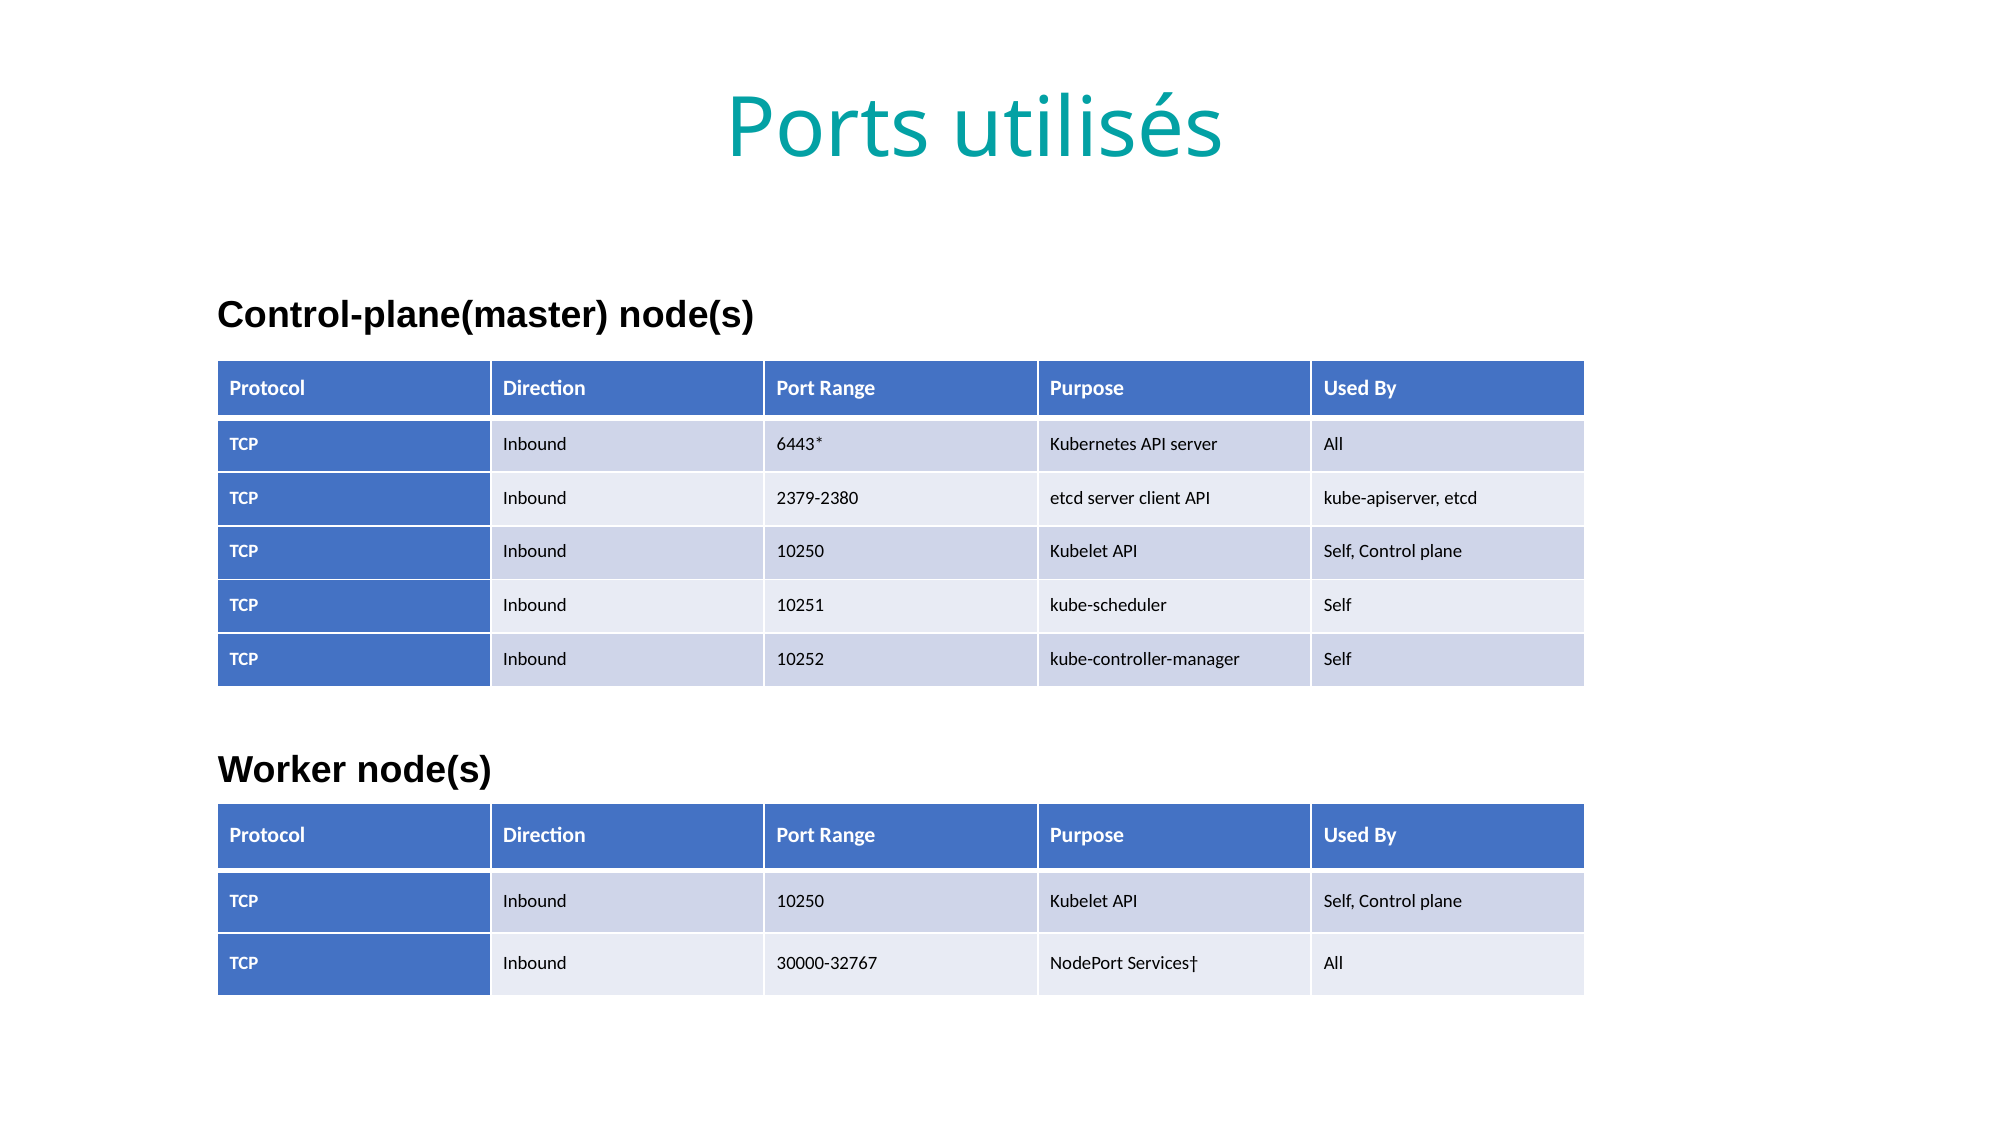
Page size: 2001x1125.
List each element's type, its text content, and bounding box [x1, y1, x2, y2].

table_cell Inbound [492, 580, 763, 632]
text_box Control-plane(master) node(s) [217, 289, 940, 359]
table_cell TCP [218, 873, 490, 932]
table_header Port Range [765, 361, 1037, 415]
table_cell Kubelet API [1039, 873, 1310, 932]
table_cell All [1312, 421, 1584, 471]
table_cell Kubernetes API server [1039, 421, 1310, 471]
table_header Used By [1312, 361, 1584, 415]
table_cell Inbound [492, 421, 763, 471]
table_cell Inbound [492, 527, 763, 579]
table_header Used By [1312, 804, 1584, 868]
table_cell TCP [218, 634, 490, 686]
table_cell kube-scheduler [1039, 580, 1310, 632]
table_cell 10250 [765, 527, 1037, 579]
table_cell Self, Control plane [1312, 873, 1584, 932]
table_cell TCP [218, 421, 490, 471]
table_cell TCP [218, 580, 490, 632]
table_header Direction [492, 361, 763, 415]
text_box Ports utilisés [114, 65, 1836, 181]
table_header Purpose [1039, 804, 1310, 868]
table_cell 10250 [765, 873, 1037, 932]
table_cell Kubelet API [1039, 527, 1310, 579]
table_cell Self, Control plane [1312, 527, 1584, 579]
table_header Protocol [218, 361, 490, 415]
table_header Port Range [765, 804, 1037, 868]
table_cell NodePort Services† [1039, 934, 1310, 995]
table_cell Self [1312, 634, 1584, 686]
table_cell All [1312, 934, 1584, 995]
table_cell 10251 [765, 580, 1037, 632]
table_cell 10252 [765, 634, 1037, 686]
text_box Worker node(s) [203, 738, 508, 798]
table_cell TCP [218, 934, 490, 995]
table_cell Inbound [492, 473, 763, 525]
table_cell 6443* [765, 421, 1037, 471]
table_header Purpose [1039, 361, 1310, 415]
table_cell 2379-2380 [765, 473, 1037, 525]
table_cell Inbound [492, 934, 763, 995]
table_cell Self [1312, 580, 1584, 632]
table_cell 30000-32767 [765, 934, 1037, 995]
table_cell kube-apiserver, etcd [1312, 473, 1584, 525]
table_cell Inbound [492, 873, 763, 932]
table_cell etcd server client API [1039, 473, 1310, 525]
table_cell kube-controller-manager [1039, 634, 1310, 686]
table_cell TCP [218, 473, 490, 525]
table_cell TCP [218, 527, 490, 579]
table_header Direction [492, 804, 763, 868]
table_header Protocol [218, 804, 490, 868]
table_cell Inbound [492, 634, 763, 686]
